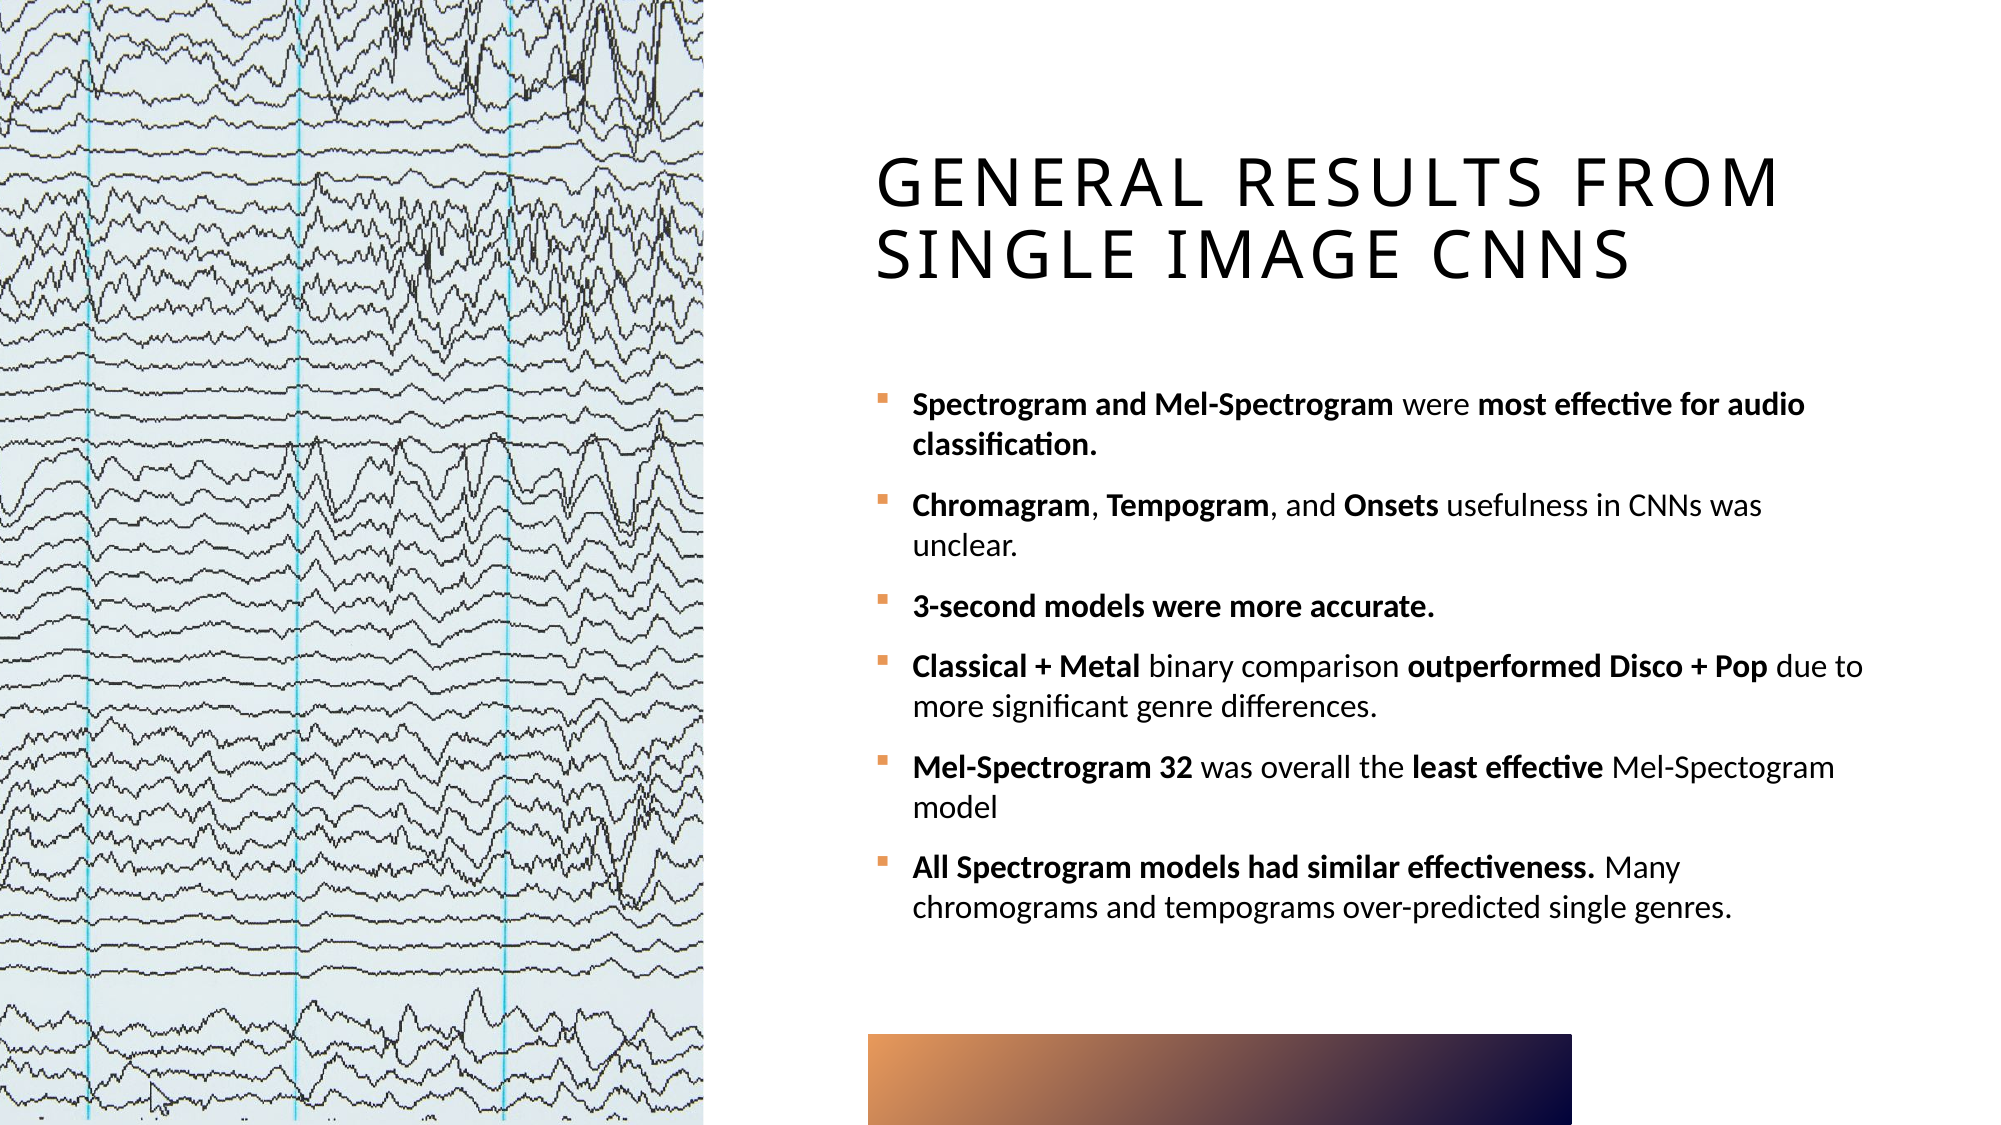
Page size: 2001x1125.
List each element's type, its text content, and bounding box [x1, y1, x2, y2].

picture [0, 0, 704, 1125]
title General results from single image CNNs [859, 76, 1884, 357]
list Spectrogram and Mel-Spectrogram were most effective for audio classification. Chromagram, Tempogram, and Onsets usefulness in CNNs was unclear. 3-second models were more accurate. Classical + Metal binary comparison outperformed Disco + Pop due to more significant genre differences. Mel-Spectrogram 32 was overall the least effective Mel-Spectogram model All Spectrogram models had similar effectiveness. Many chromograms and tempograms over-predicted single genres. [859, 375, 1884, 945]
